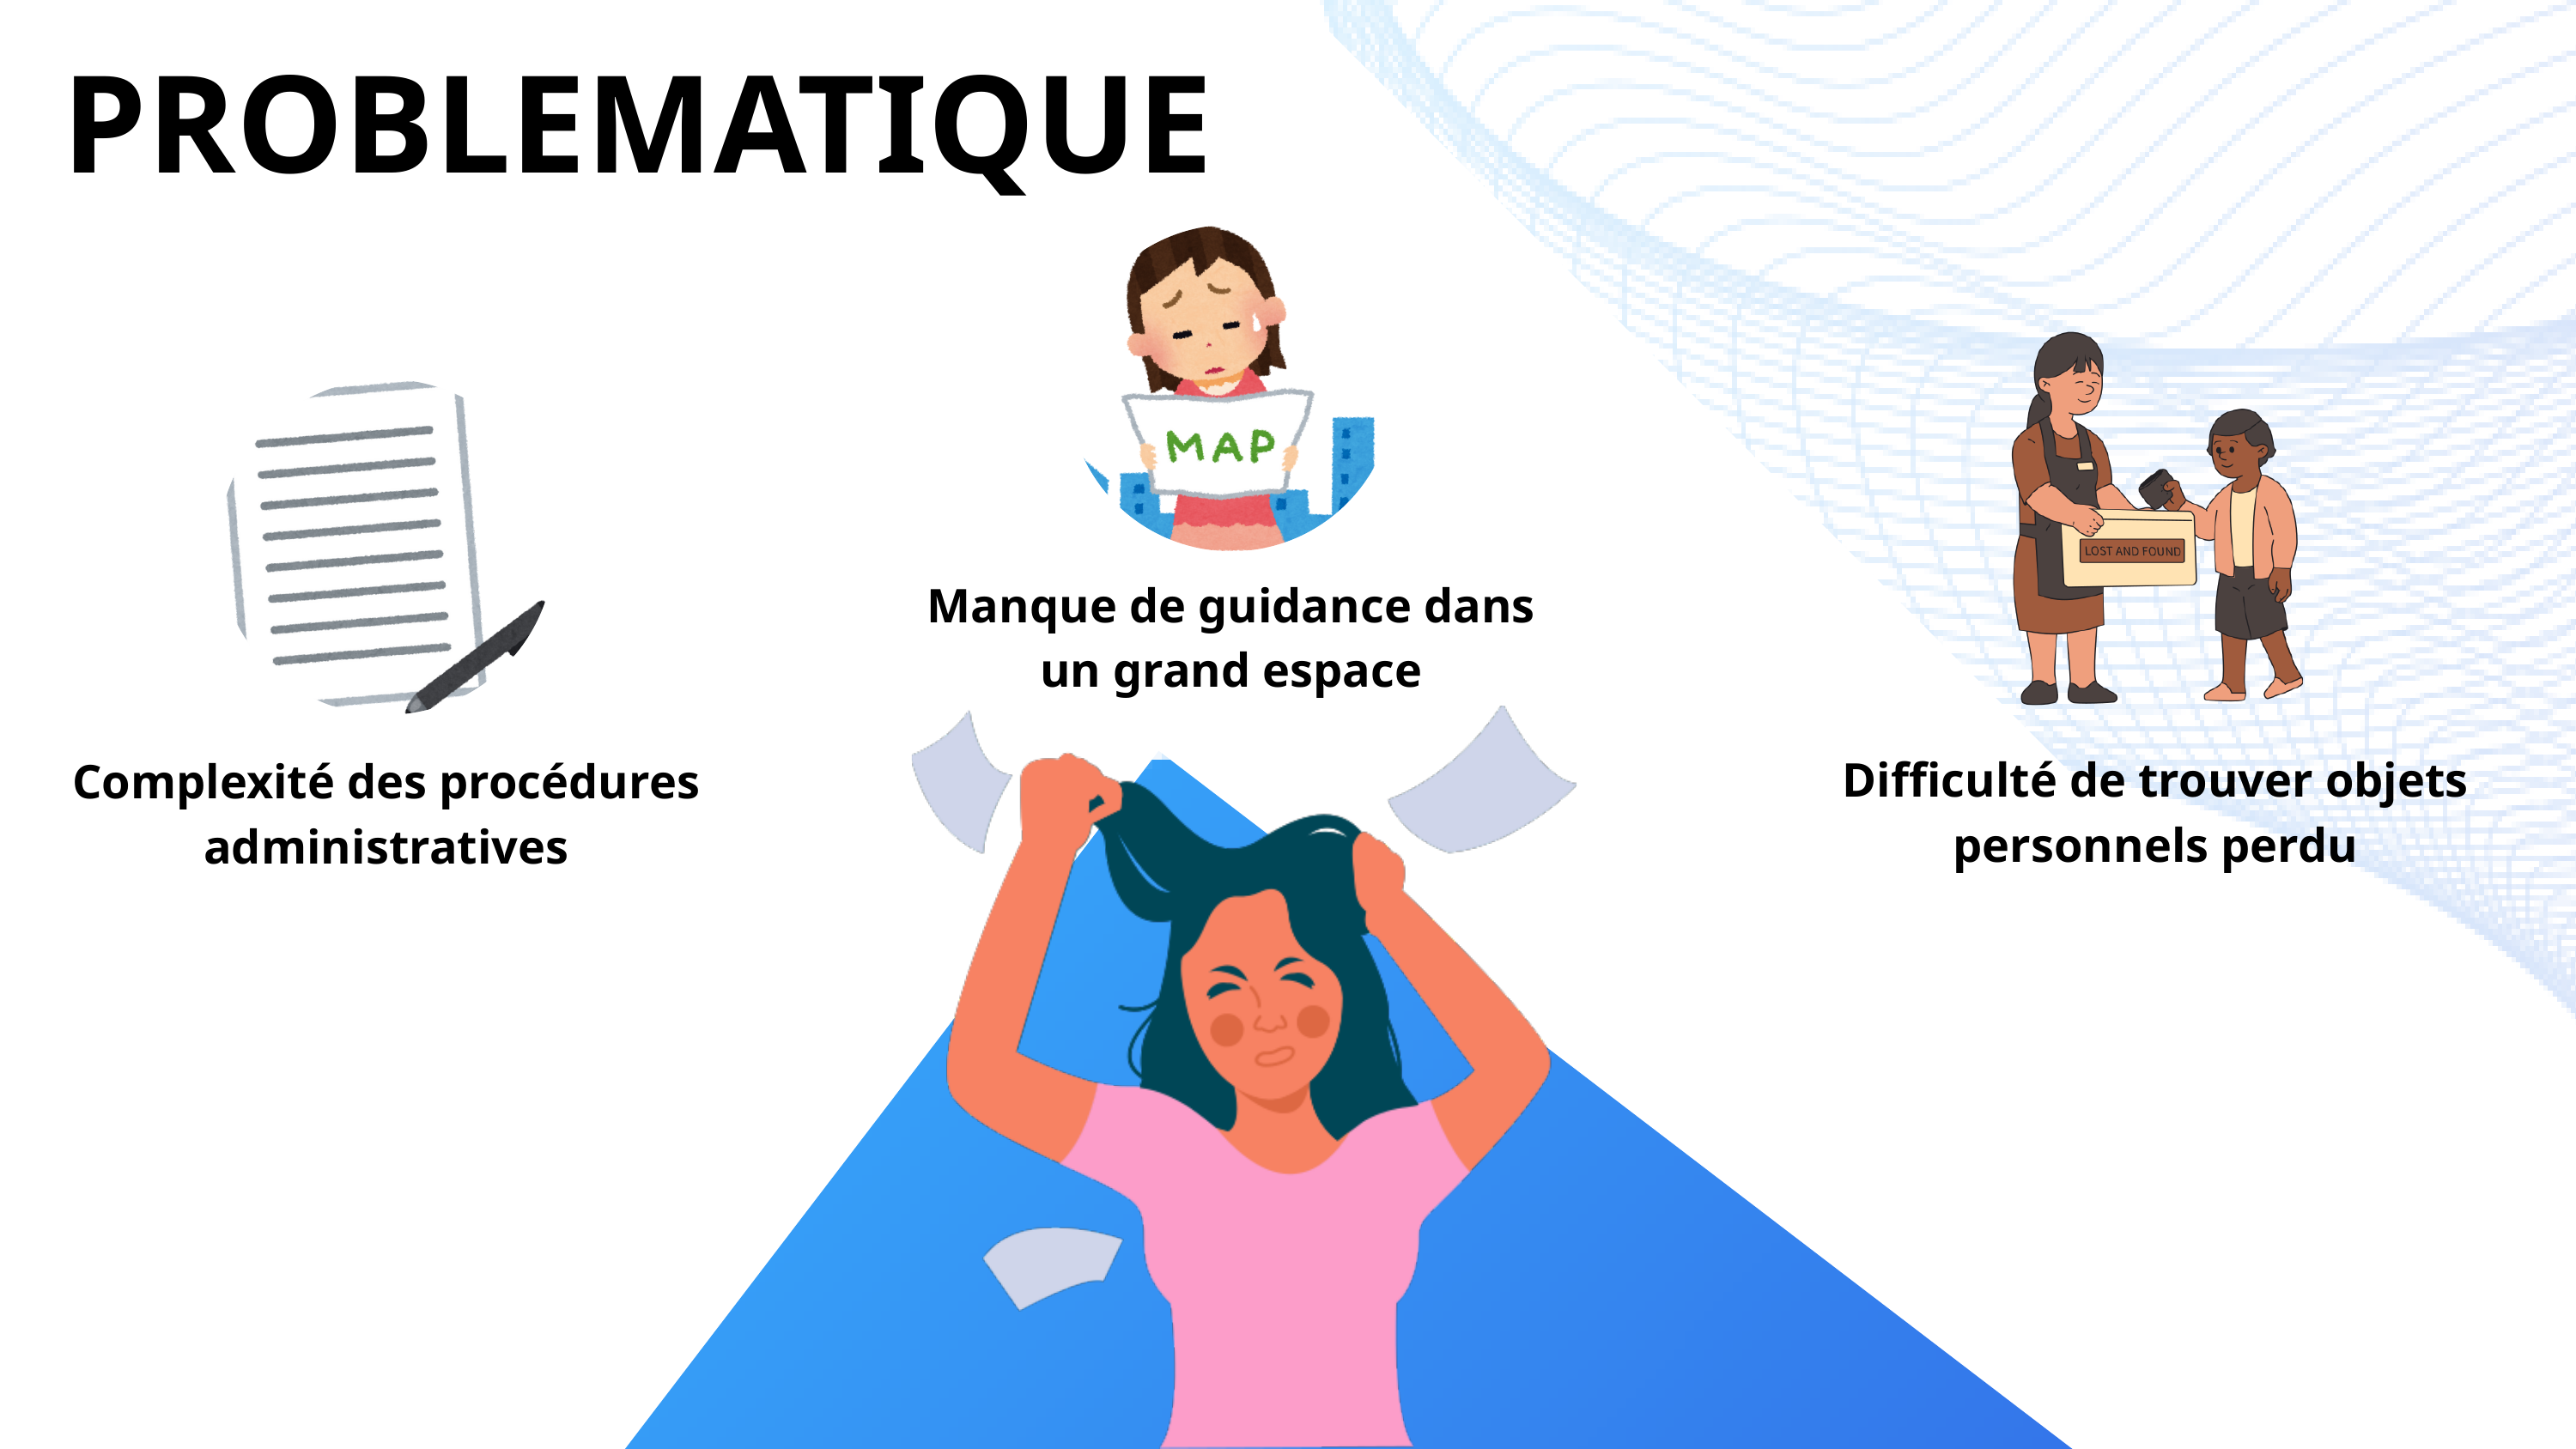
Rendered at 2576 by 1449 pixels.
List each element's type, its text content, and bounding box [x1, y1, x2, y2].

text_box [1577, 1070, 2073, 1449]
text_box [218, 379, 555, 715]
text_box PROBLEMATIQUE [62, 10, 1288, 201]
text_box [624, 1075, 911, 1449]
text_box Complexité des procédures administratives [68, 743, 705, 874]
text_box Manque de guidance dans un grand espace [913, 566, 1550, 697]
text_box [1067, 224, 1395, 552]
text_box [911, 706, 1577, 1449]
text_box Difficulté de trouver objets personnels perdu [1838, 741, 2475, 872]
text_box [1297, 0, 2576, 1155]
text_box [2008, 331, 2304, 706]
